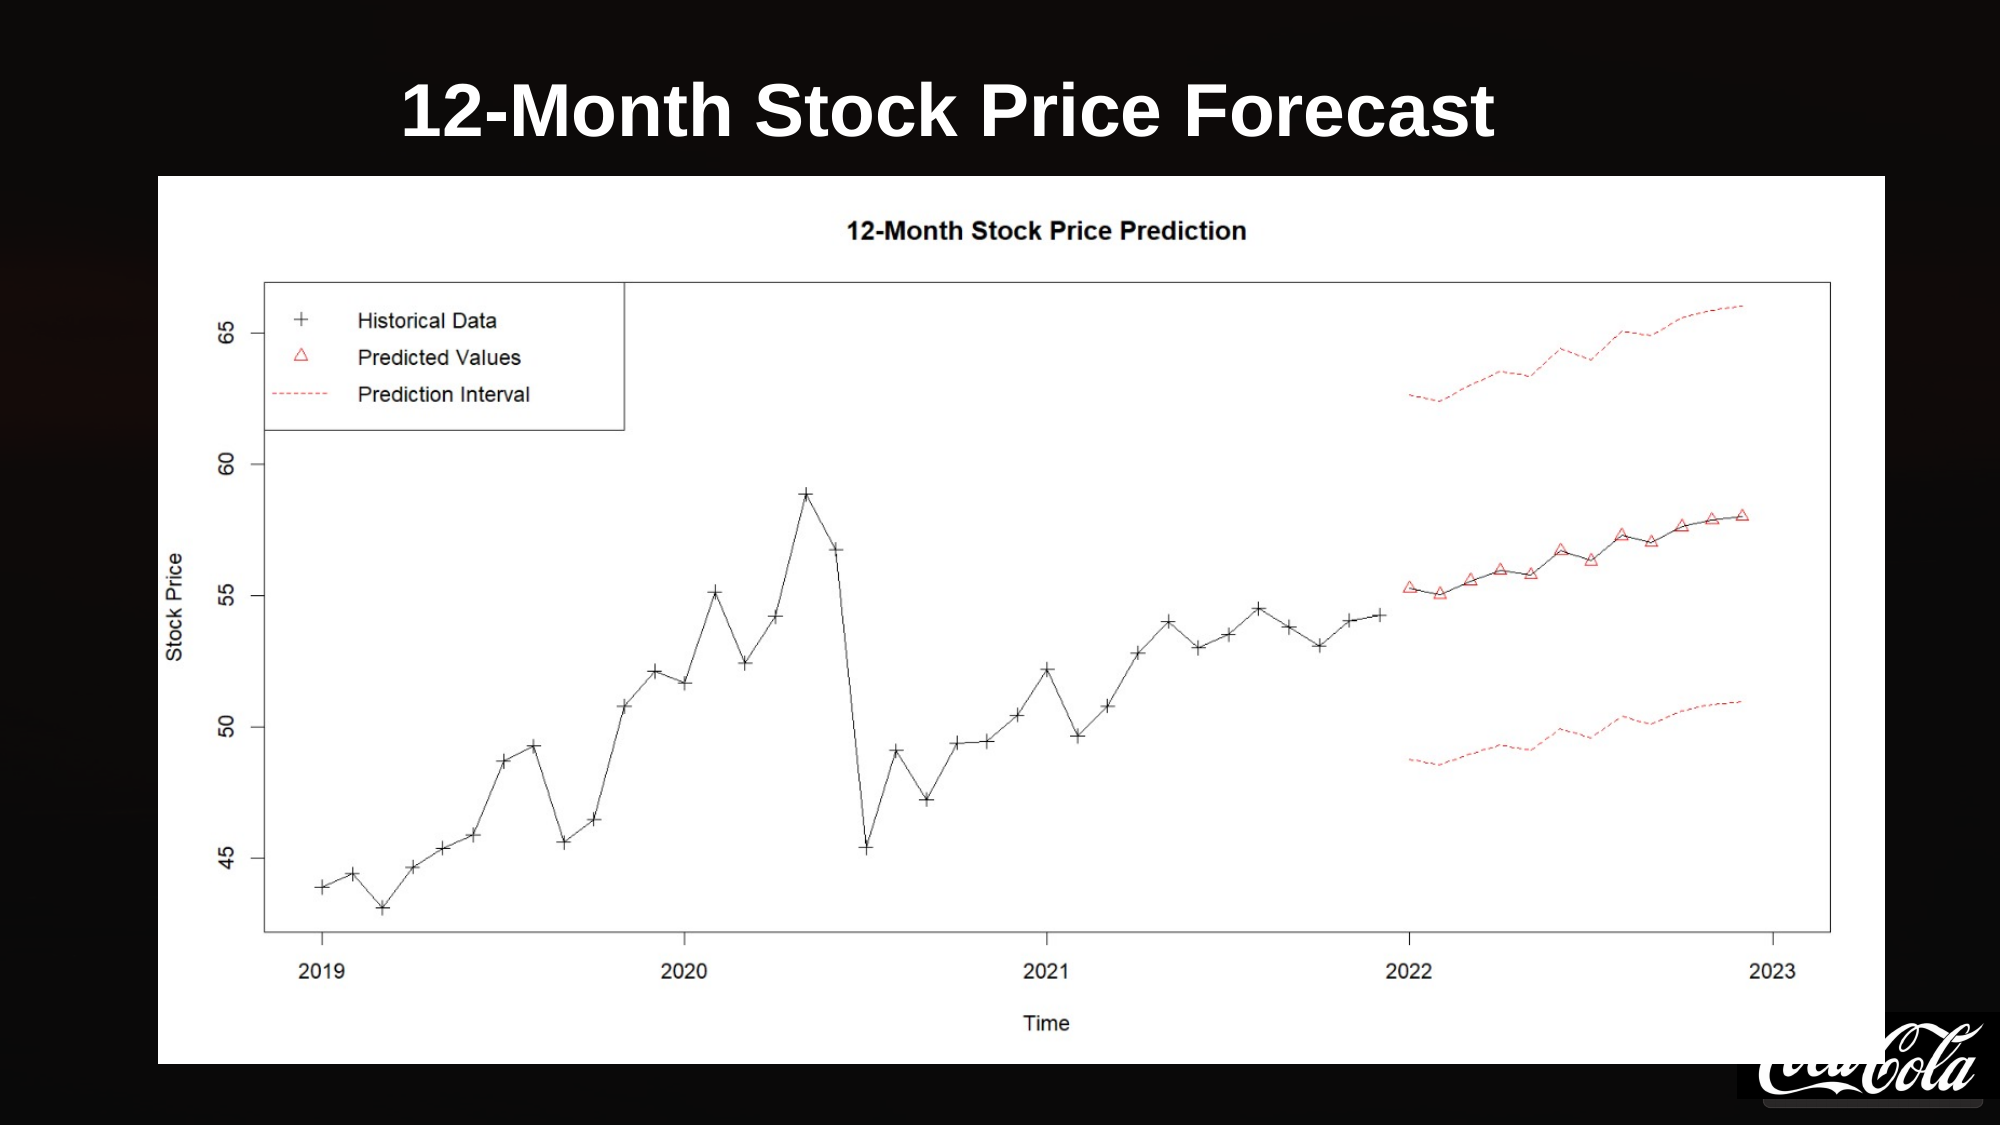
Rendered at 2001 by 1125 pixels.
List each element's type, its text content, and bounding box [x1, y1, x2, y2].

text_box 12-Month Stock Price Forecast [385, 54, 1872, 176]
picture [158, 176, 2000, 1116]
